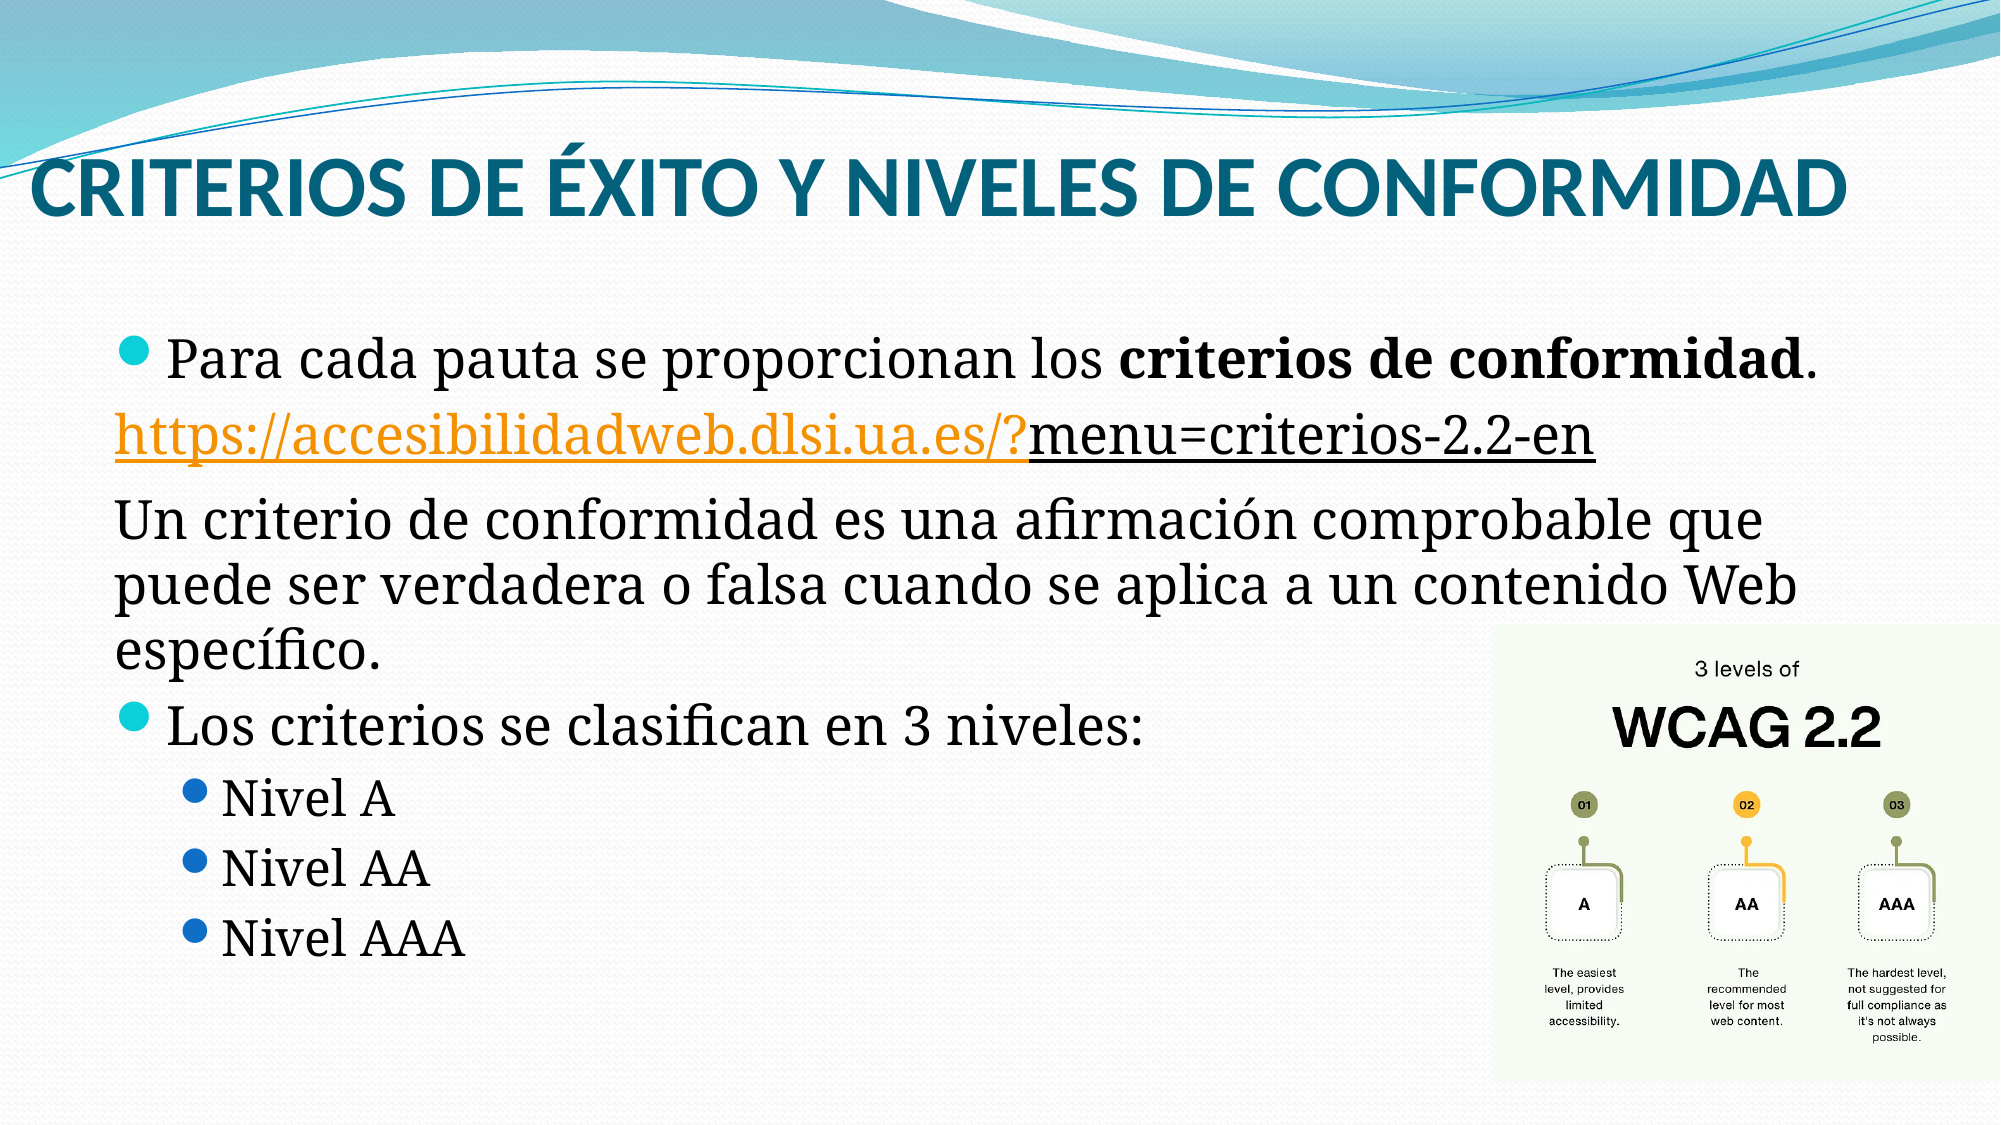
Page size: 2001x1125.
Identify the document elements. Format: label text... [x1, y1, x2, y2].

list Para cada pauta se proporcionan los criterios de conformidad. https://accesibilidadweb.dlsi.ua.es/?menu=criterios-2.2-en Un criterio de conformidad es una afirmación comprobable que puede ser verdadera o falsa cuando se aplica a un contenido Web específico. Los criterios se clasifican en 3 niveles: Nivel A Nivel AA Nivel AAA [99, 317, 1900, 1038]
picture [1492, 624, 2000, 1082]
title CRITERIOS DE ÉXITO Y NIVELES DE CONFORMIDAD [30, 46, 1975, 234]
